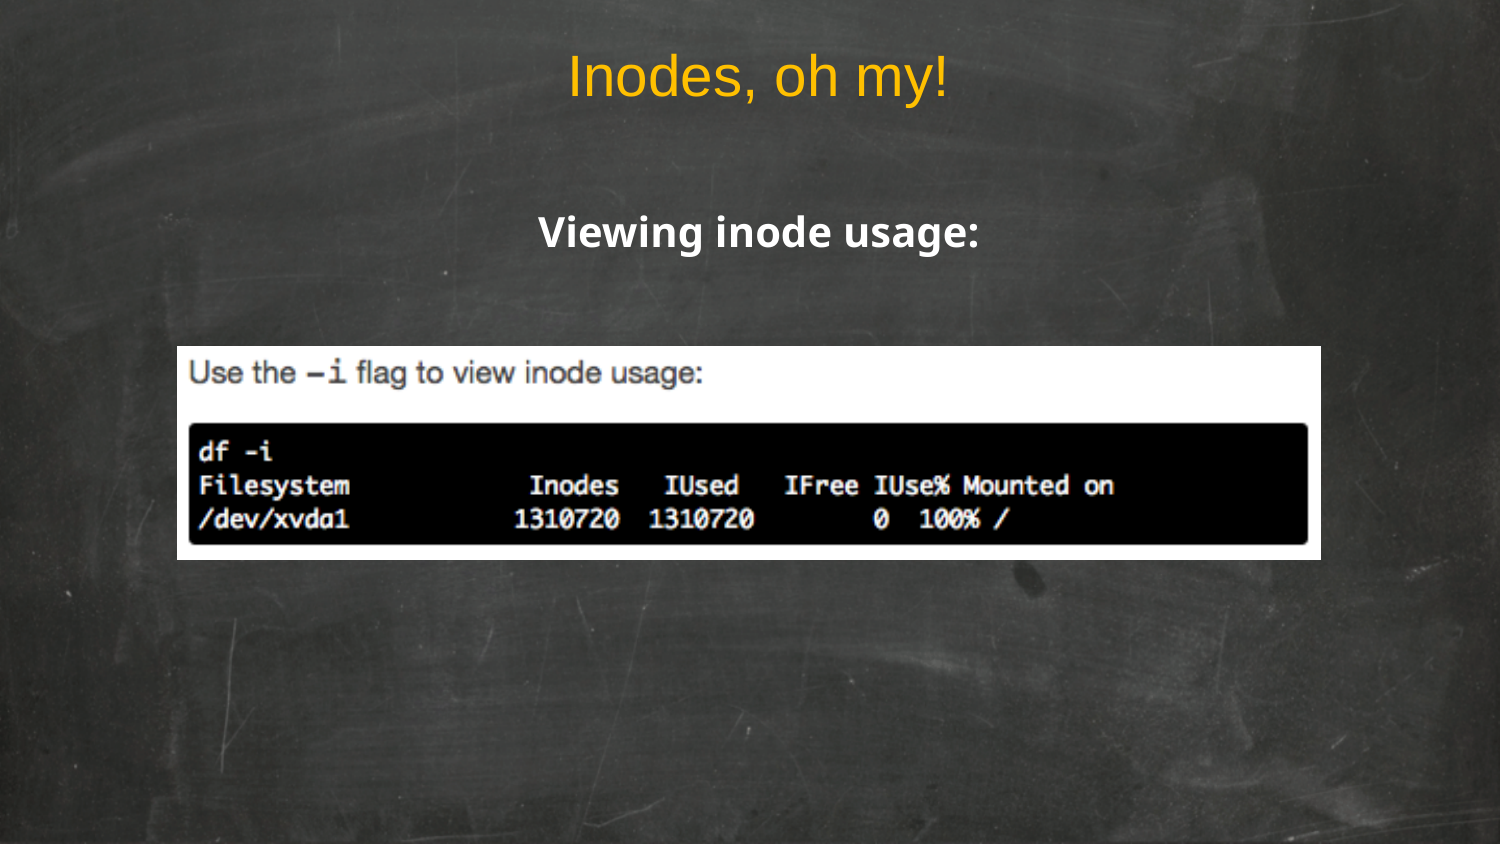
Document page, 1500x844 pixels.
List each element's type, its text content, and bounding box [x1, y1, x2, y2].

text_box Viewing inode usage: [55, 171, 1463, 297]
picture [0, 0, 1500, 844]
list Inodes, oh my! [55, 21, 1463, 135]
